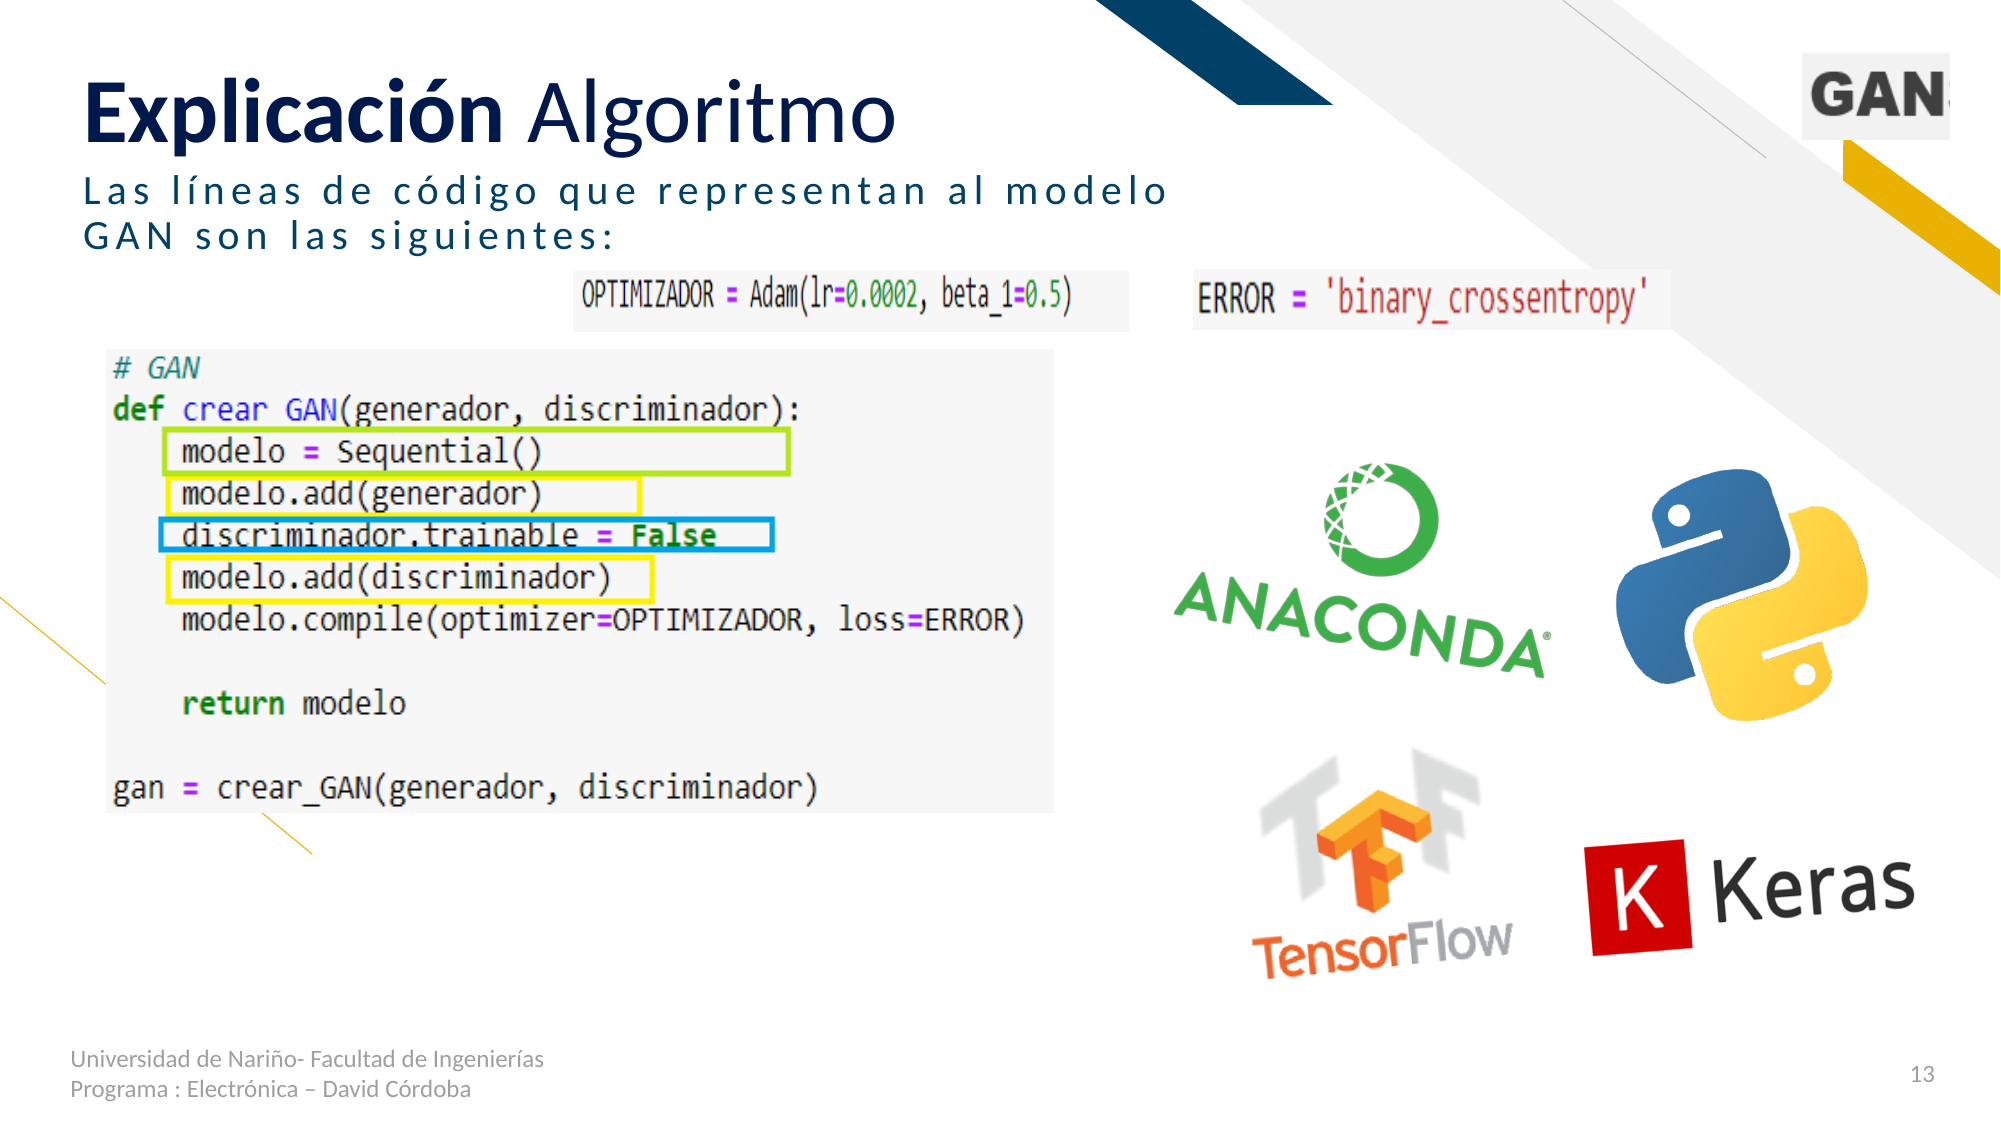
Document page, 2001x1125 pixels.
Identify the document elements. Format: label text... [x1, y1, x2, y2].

footer Universidad de Nariño- Facultad de Ingenierías Programa : Electrónica – David Córdoba [55, 1042, 731, 1103]
slide_number 13 [1828, 1042, 1950, 1103]
title Explicación Algoritmo [68, 31, 1194, 160]
picture [1170, 428, 1582, 682]
picture [1193, 269, 1672, 330]
picture [1583, 818, 1940, 957]
picture [1583, 436, 1900, 754]
list Las líneas de código que representan al modelo GAN son las siguientes: [68, 160, 1194, 259]
picture [1802, 53, 1950, 140]
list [105, 349, 1055, 813]
picture [573, 271, 1129, 332]
picture [1210, 711, 1542, 1002]
